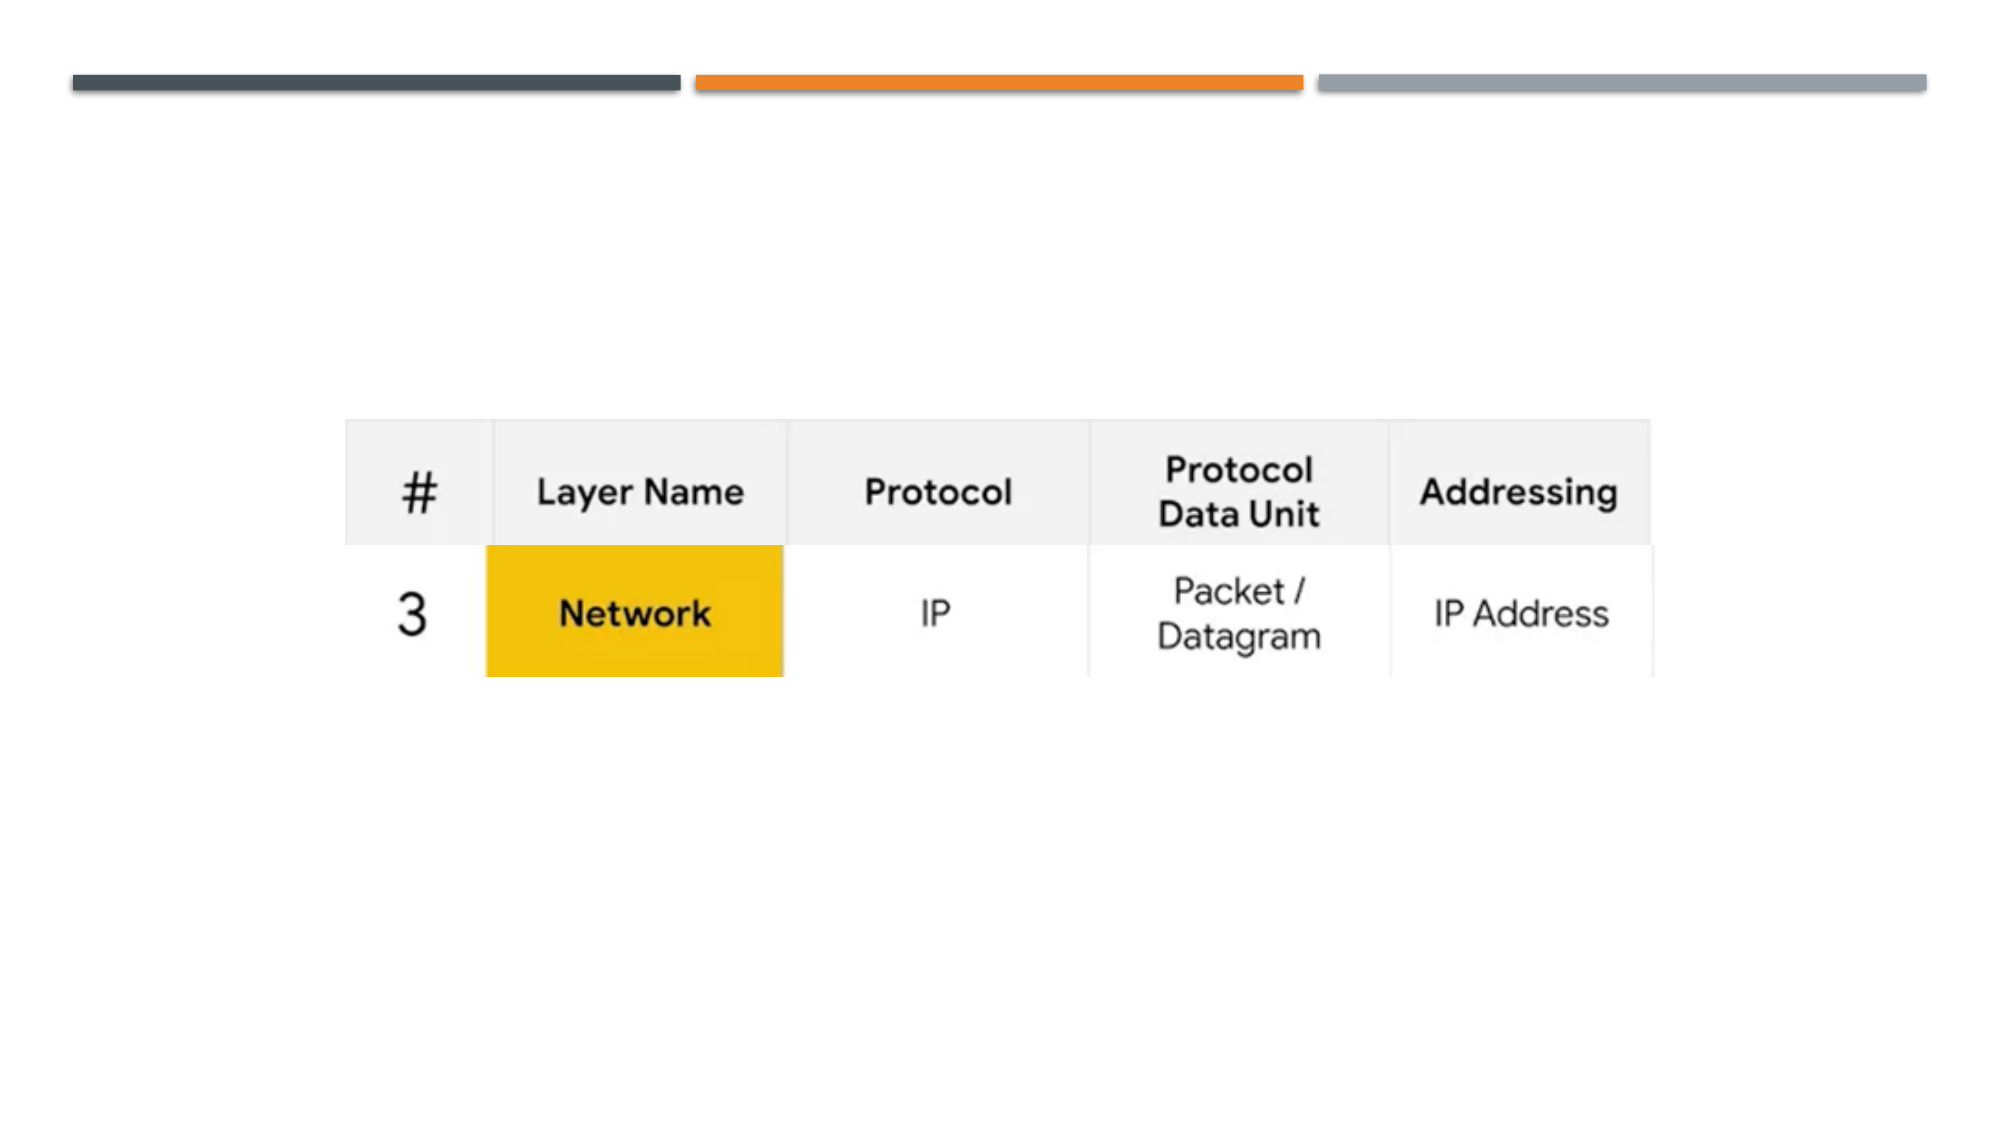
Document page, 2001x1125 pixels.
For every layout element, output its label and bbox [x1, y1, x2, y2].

picture [341, 418, 1659, 677]
